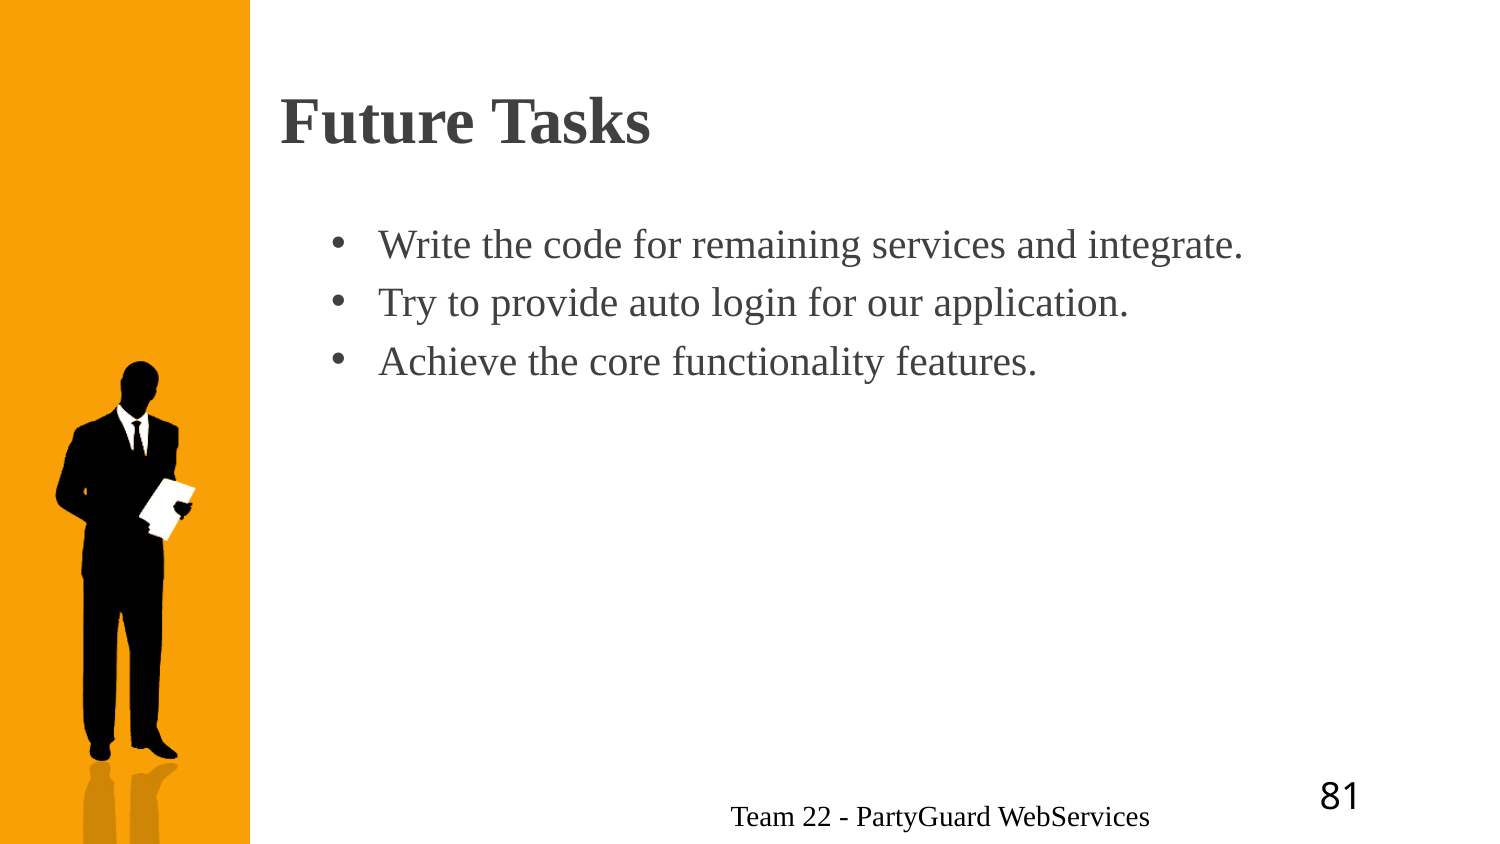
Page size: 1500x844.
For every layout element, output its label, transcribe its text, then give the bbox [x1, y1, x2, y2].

list Write the code for remaining services and integrate. Try to provide auto login for our application. Achieve the core functionality features. [266, 209, 1401, 701]
text_box 81 [1304, 764, 1378, 825]
picture [0, 0, 1500, 844]
title Future Tasks [265, 43, 1500, 189]
text_box Team 22 - PartyGuard WebServices [715, 789, 1166, 840]
